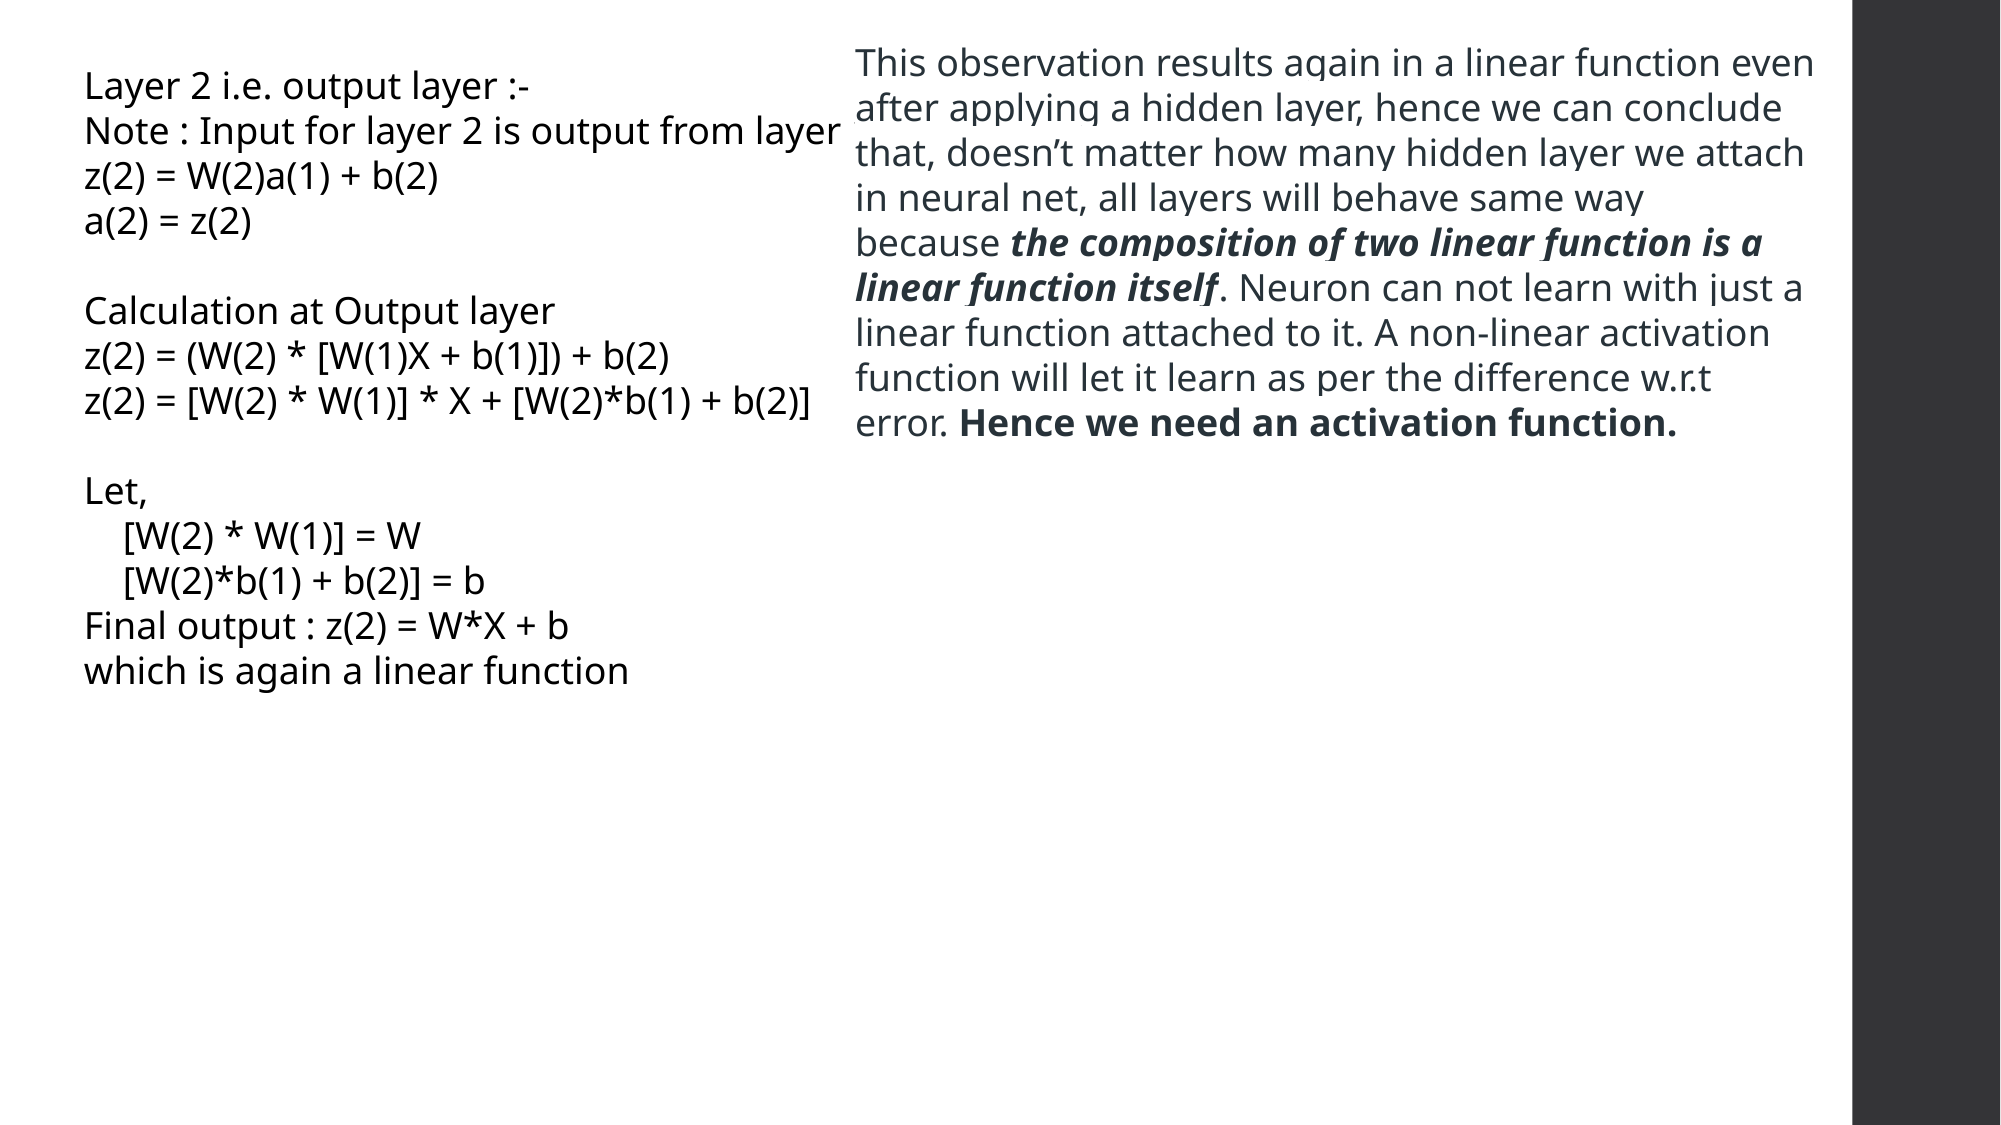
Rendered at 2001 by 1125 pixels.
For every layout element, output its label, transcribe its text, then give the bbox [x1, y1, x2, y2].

text_box This observation results again in a linear function even after applying a hidden layer, hence we can conclude that, doesn’t matter how many hidden layer we attach in neural net, all layers will behave same way because the composition of two linear function is a linear function itself. Neuron can not learn with just a linear function attached to it. A non-linear activation function will let it learn as per the difference w.r.t error. Hence we need an activation function. [840, 31, 1841, 452]
text_box Layer 2 i.e. output layer :- Note : Input for layer 2 is output from layer 1 z(2) = W(2)a(1) + b(2) a(2) = z(2) Calculation at Output layer z(2) = (W(2) * [W(1)X + b(1)]) + b(2) z(2) = [W(2) * W(1)] * X + [W(2)*b(1) + b(2)] Let, [W(2) * W(1)] = W [W(2)*b(1) + b(2)] = b Final output : z(2) = W*X + b which is again a linear function [69, 55, 926, 700]
